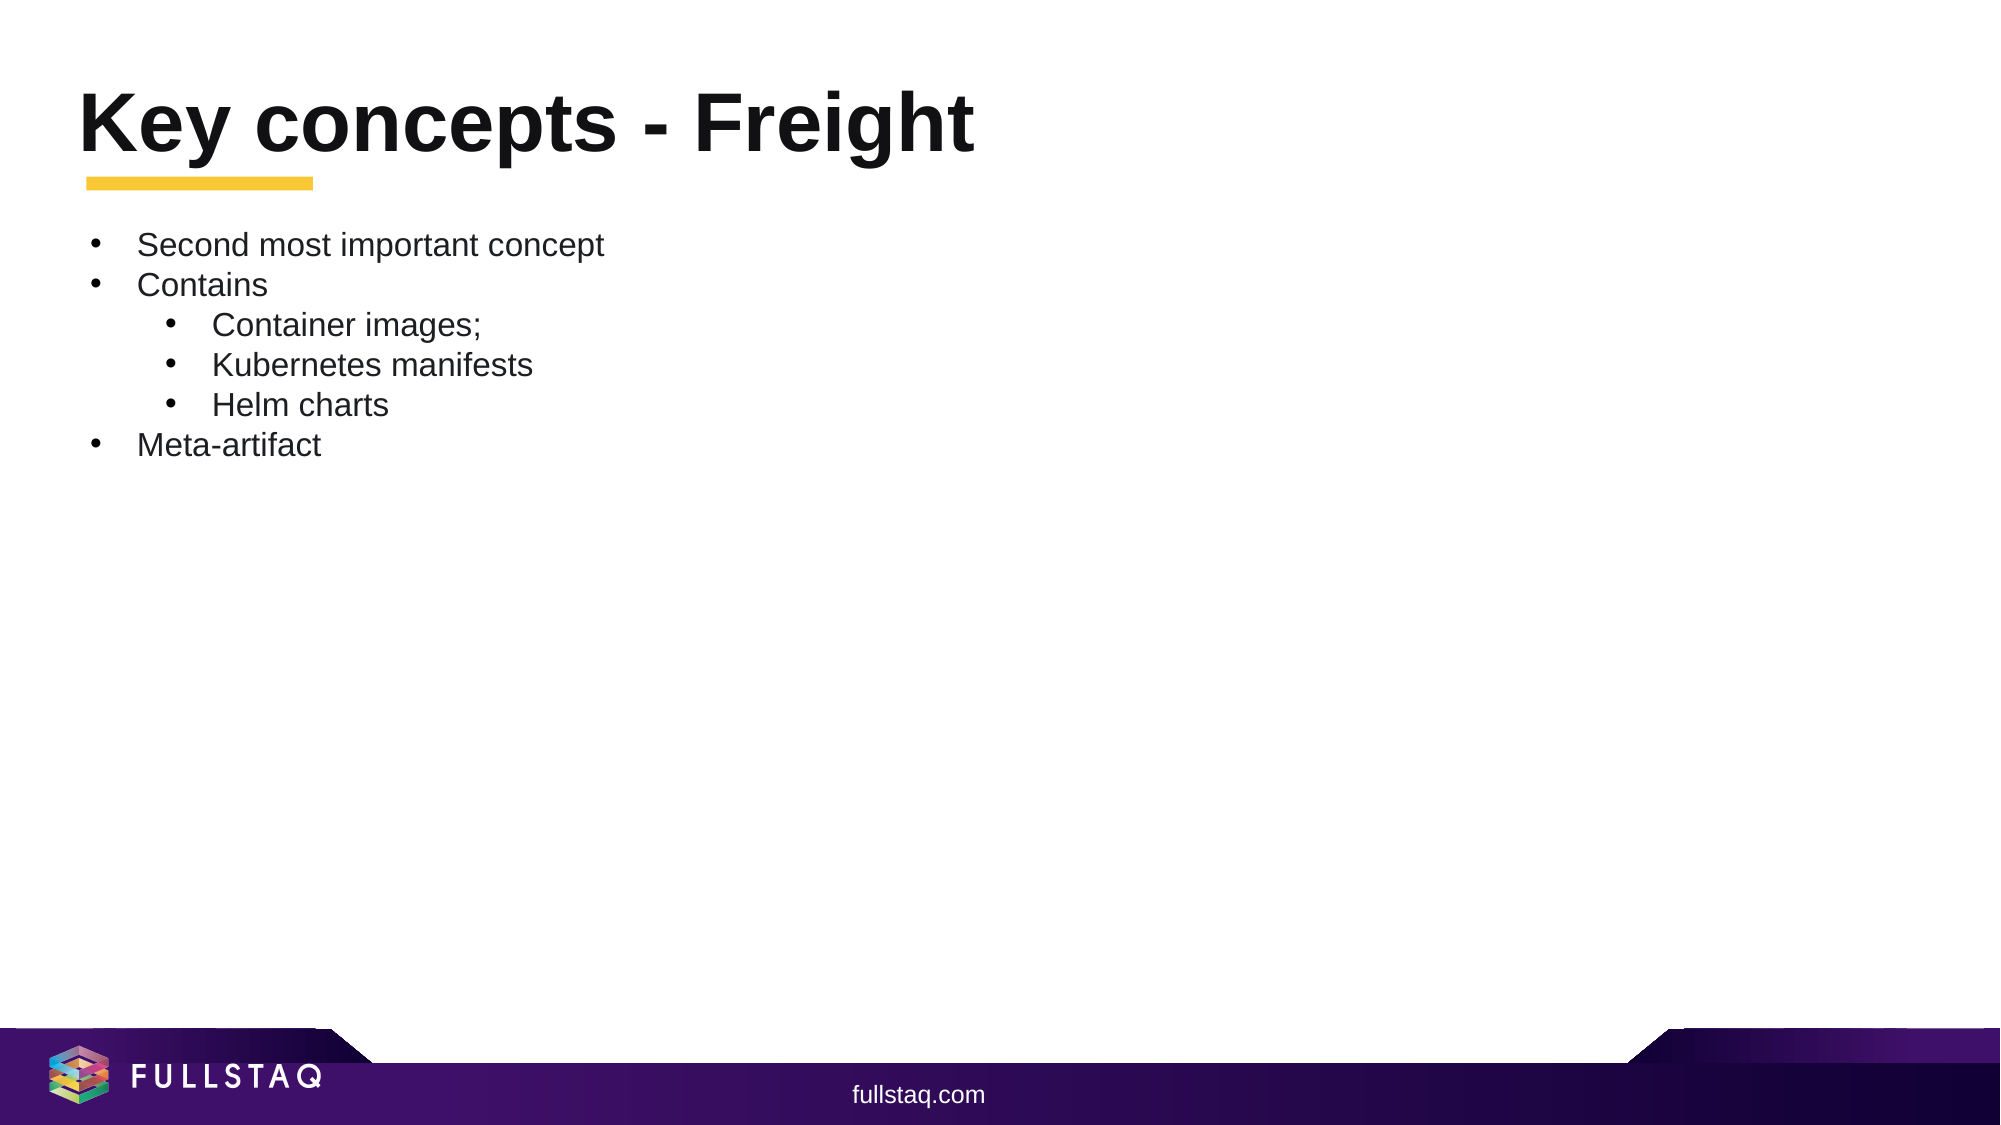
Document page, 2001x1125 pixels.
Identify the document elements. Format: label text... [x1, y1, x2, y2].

list Second most important concept Contains Container images; Kubernetes manifests Helm charts Meta-artifact [75, 216, 1925, 964]
text_box Key concepts - Freight [63, 60, 1072, 177]
text_box [86, 176, 313, 191]
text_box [0, 1027, 2000, 1125]
